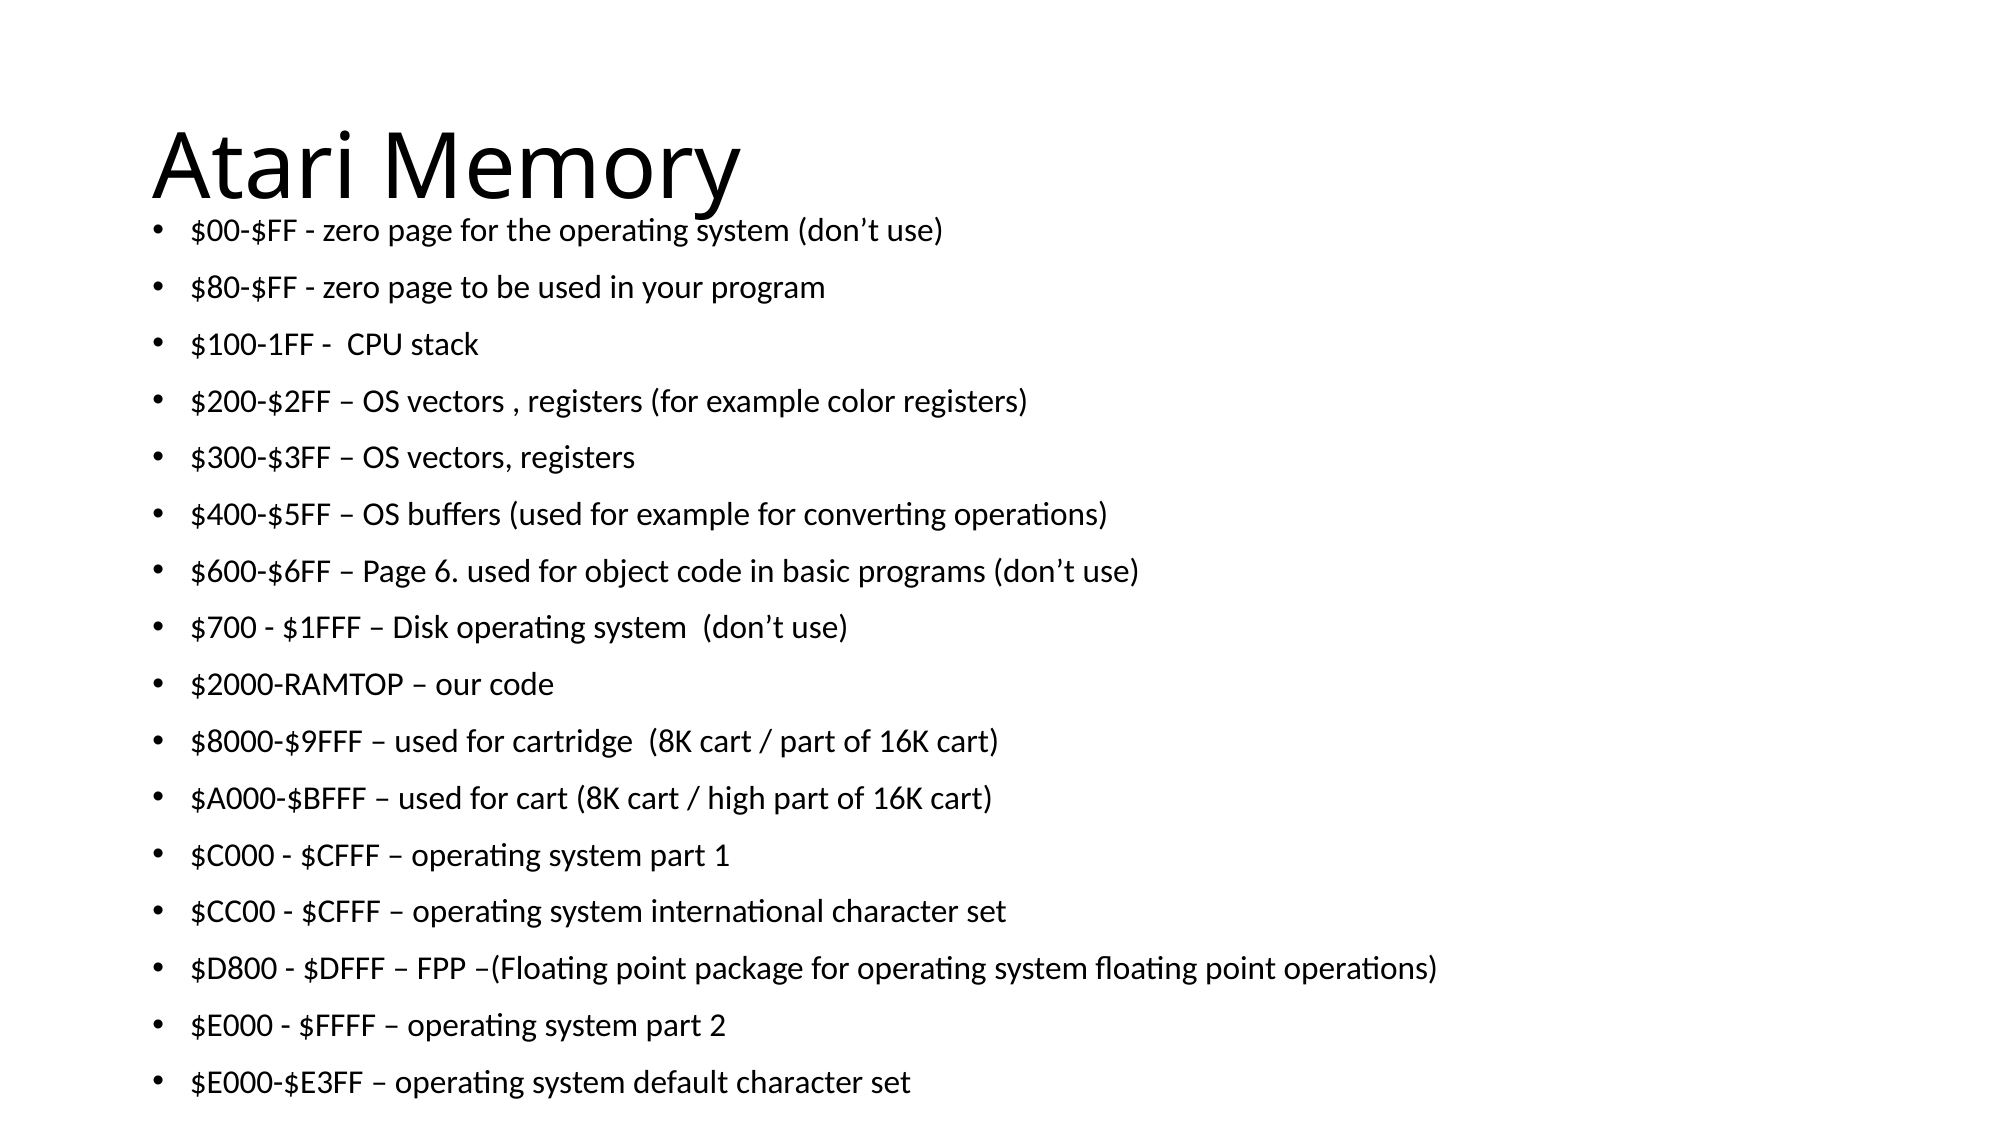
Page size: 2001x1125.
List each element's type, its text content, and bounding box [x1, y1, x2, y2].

list $00-$FF - zero page for the operating system (don’t use) $80-$FF - zero page to be used in your program $100-1FF - CPU stack $200-$2FF – OS vectors , registers (for example color registers) $300-$3FF – OS vectors, registers $400-$5FF – OS buffers (used for example for converting operations) $600-$6FF – Page 6. used for object code in basic programs (don’t use) $700 - $1FFF – Disk operating system (don’t use) $2000-RAMTOP – our code $8000-$9FFF – used for cartridge (8K cart / part of 16K cart) $A000-$BFFF – used for cart (8K cart / high part of 16K cart) $C000 - $CFFF – operating system part 1 $CC00 - $CFFF – operating system international character set $D800 - $DFFF – FPP –(Floating point package for operating system floating point operations) $E000 - $FFFF – operating system part 2 $E000-$E3FF – operating system default character set [137, 205, 1863, 920]
title Atari Memory [137, 59, 1863, 205]
